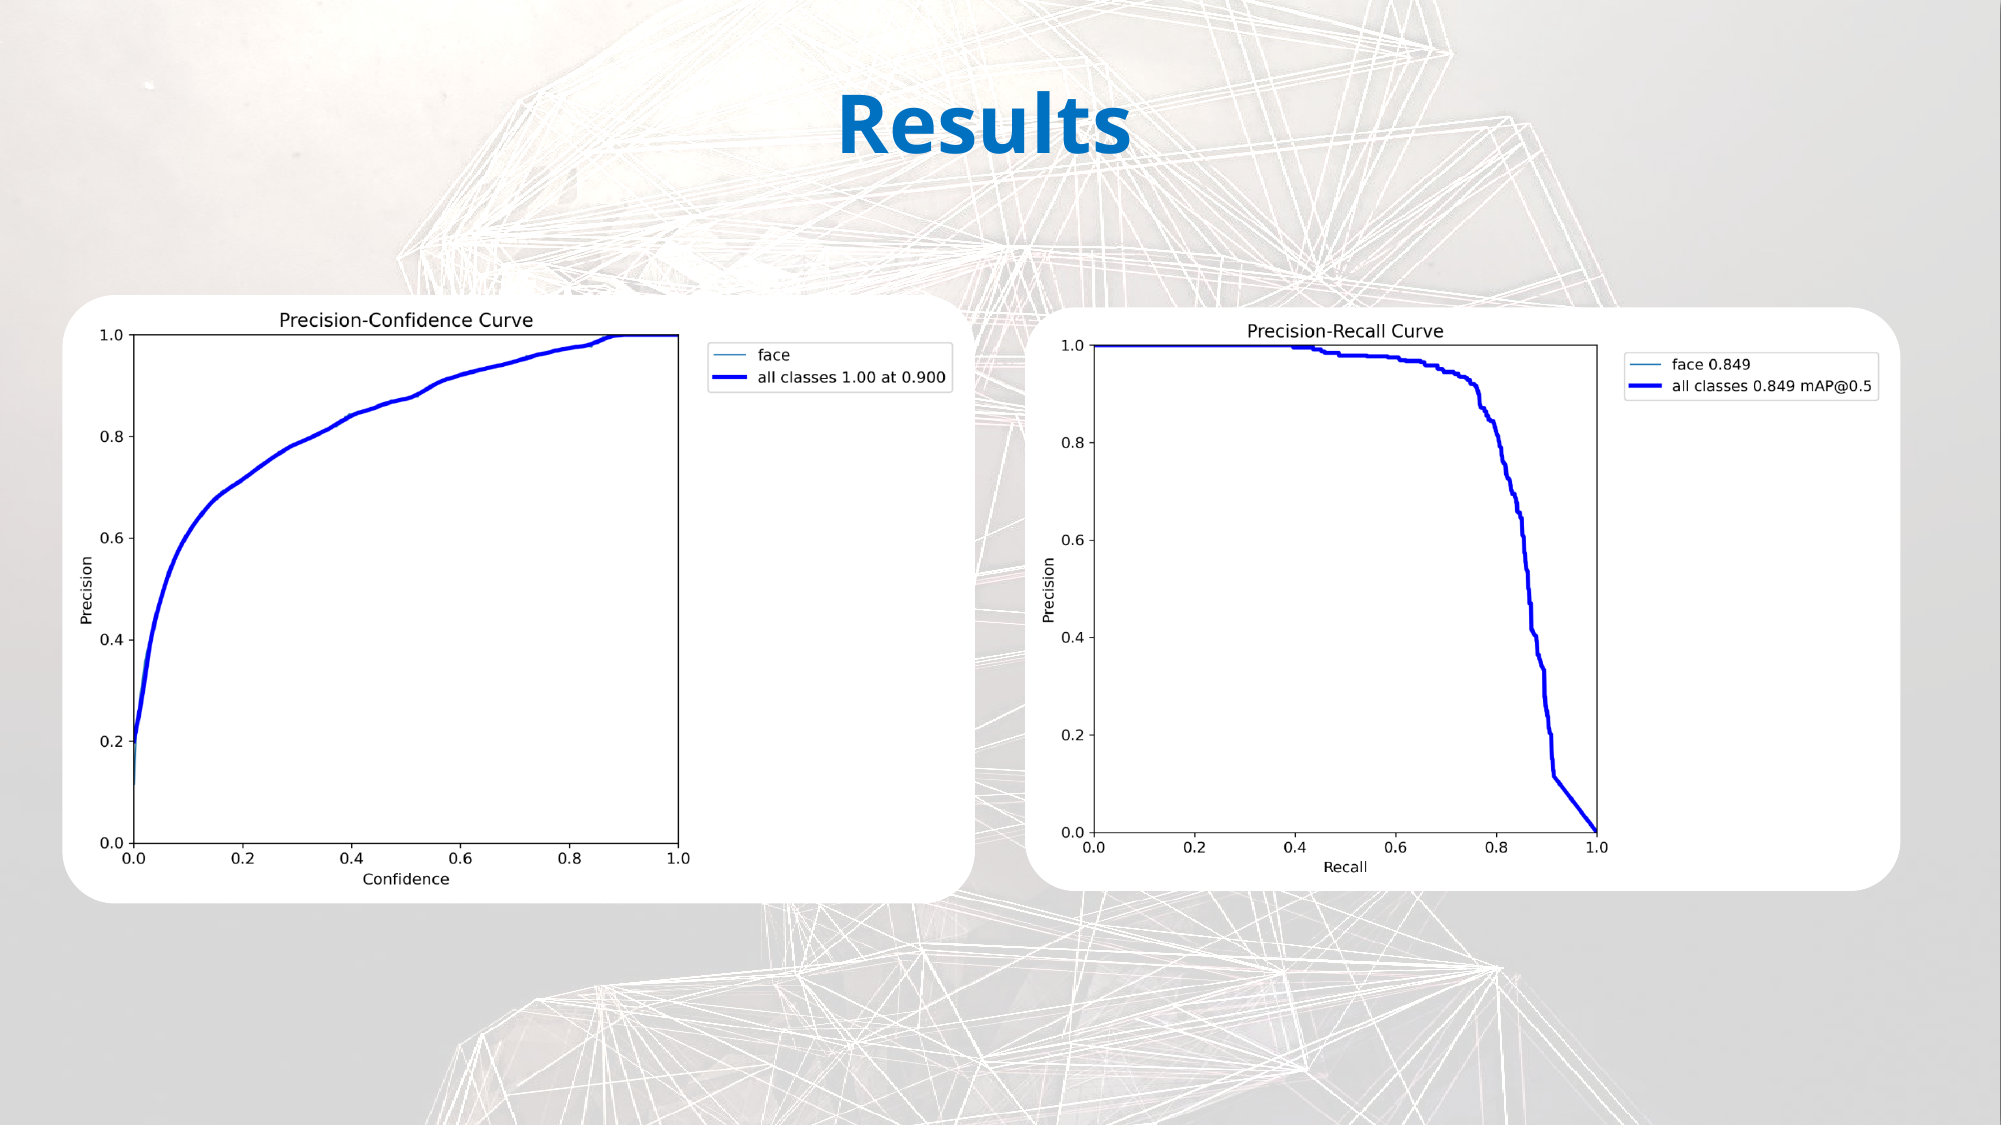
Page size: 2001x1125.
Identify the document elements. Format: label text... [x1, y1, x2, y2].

picture [1024, 307, 1901, 891]
title Results [820, 75, 1180, 180]
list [62, 295, 975, 904]
slide_number 20 [1412, 1042, 1863, 1103]
